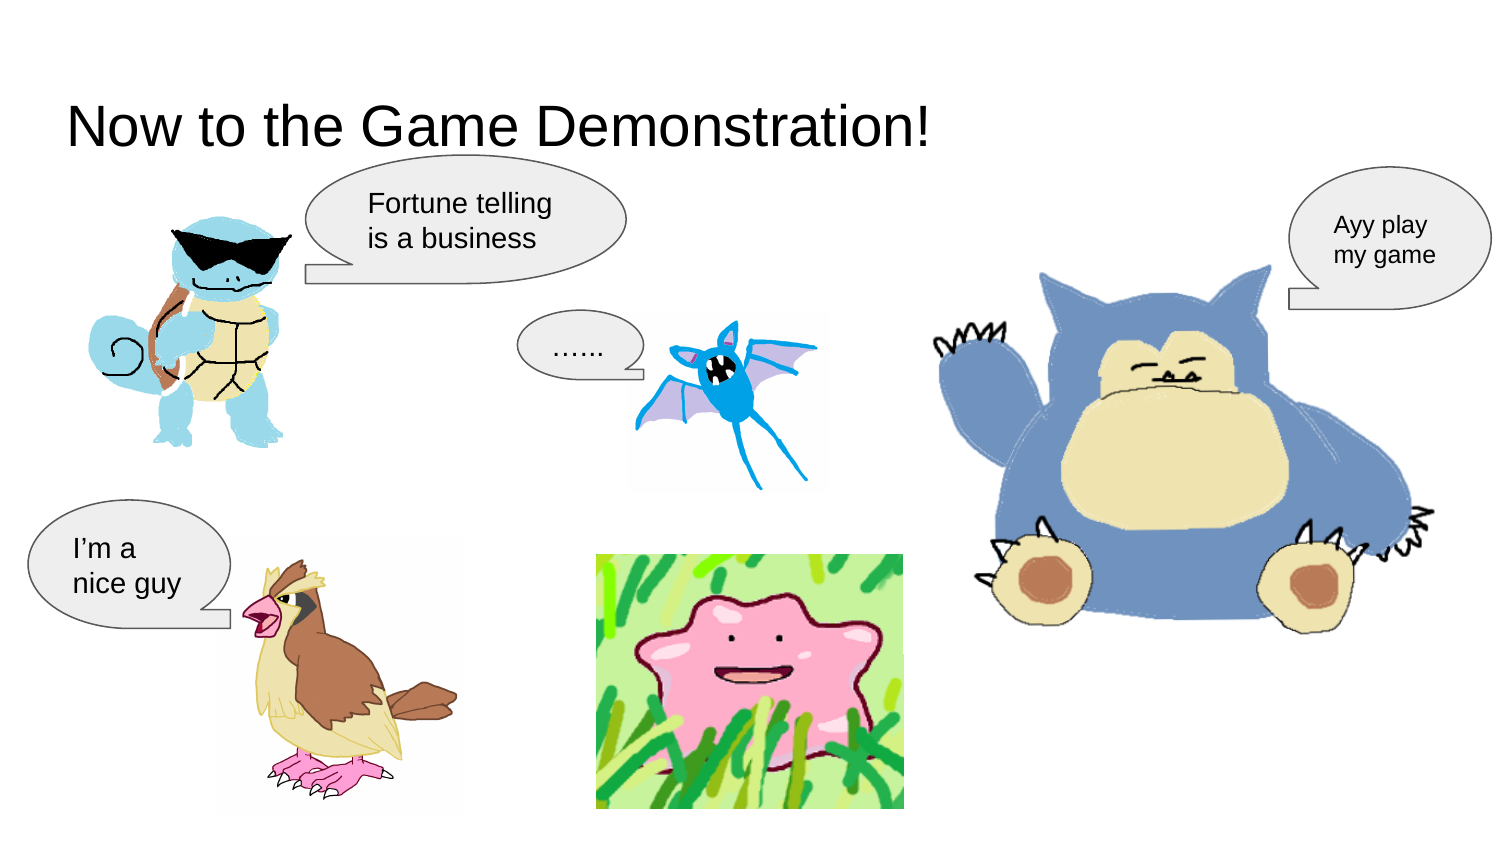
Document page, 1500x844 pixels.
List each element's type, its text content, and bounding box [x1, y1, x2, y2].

picture [214, 533, 463, 815]
text_box I’m a nice guy [28, 499, 217, 629]
title Now to the Game Demonstration! [51, 72, 1449, 167]
text_box Ayy play my game [1289, 166, 1492, 294]
text_box …... [517, 310, 620, 380]
picture [596, 246, 1451, 809]
text_box Fortune telling is a business [315, 155, 627, 284]
picture [71, 199, 320, 482]
picture [625, 309, 829, 494]
